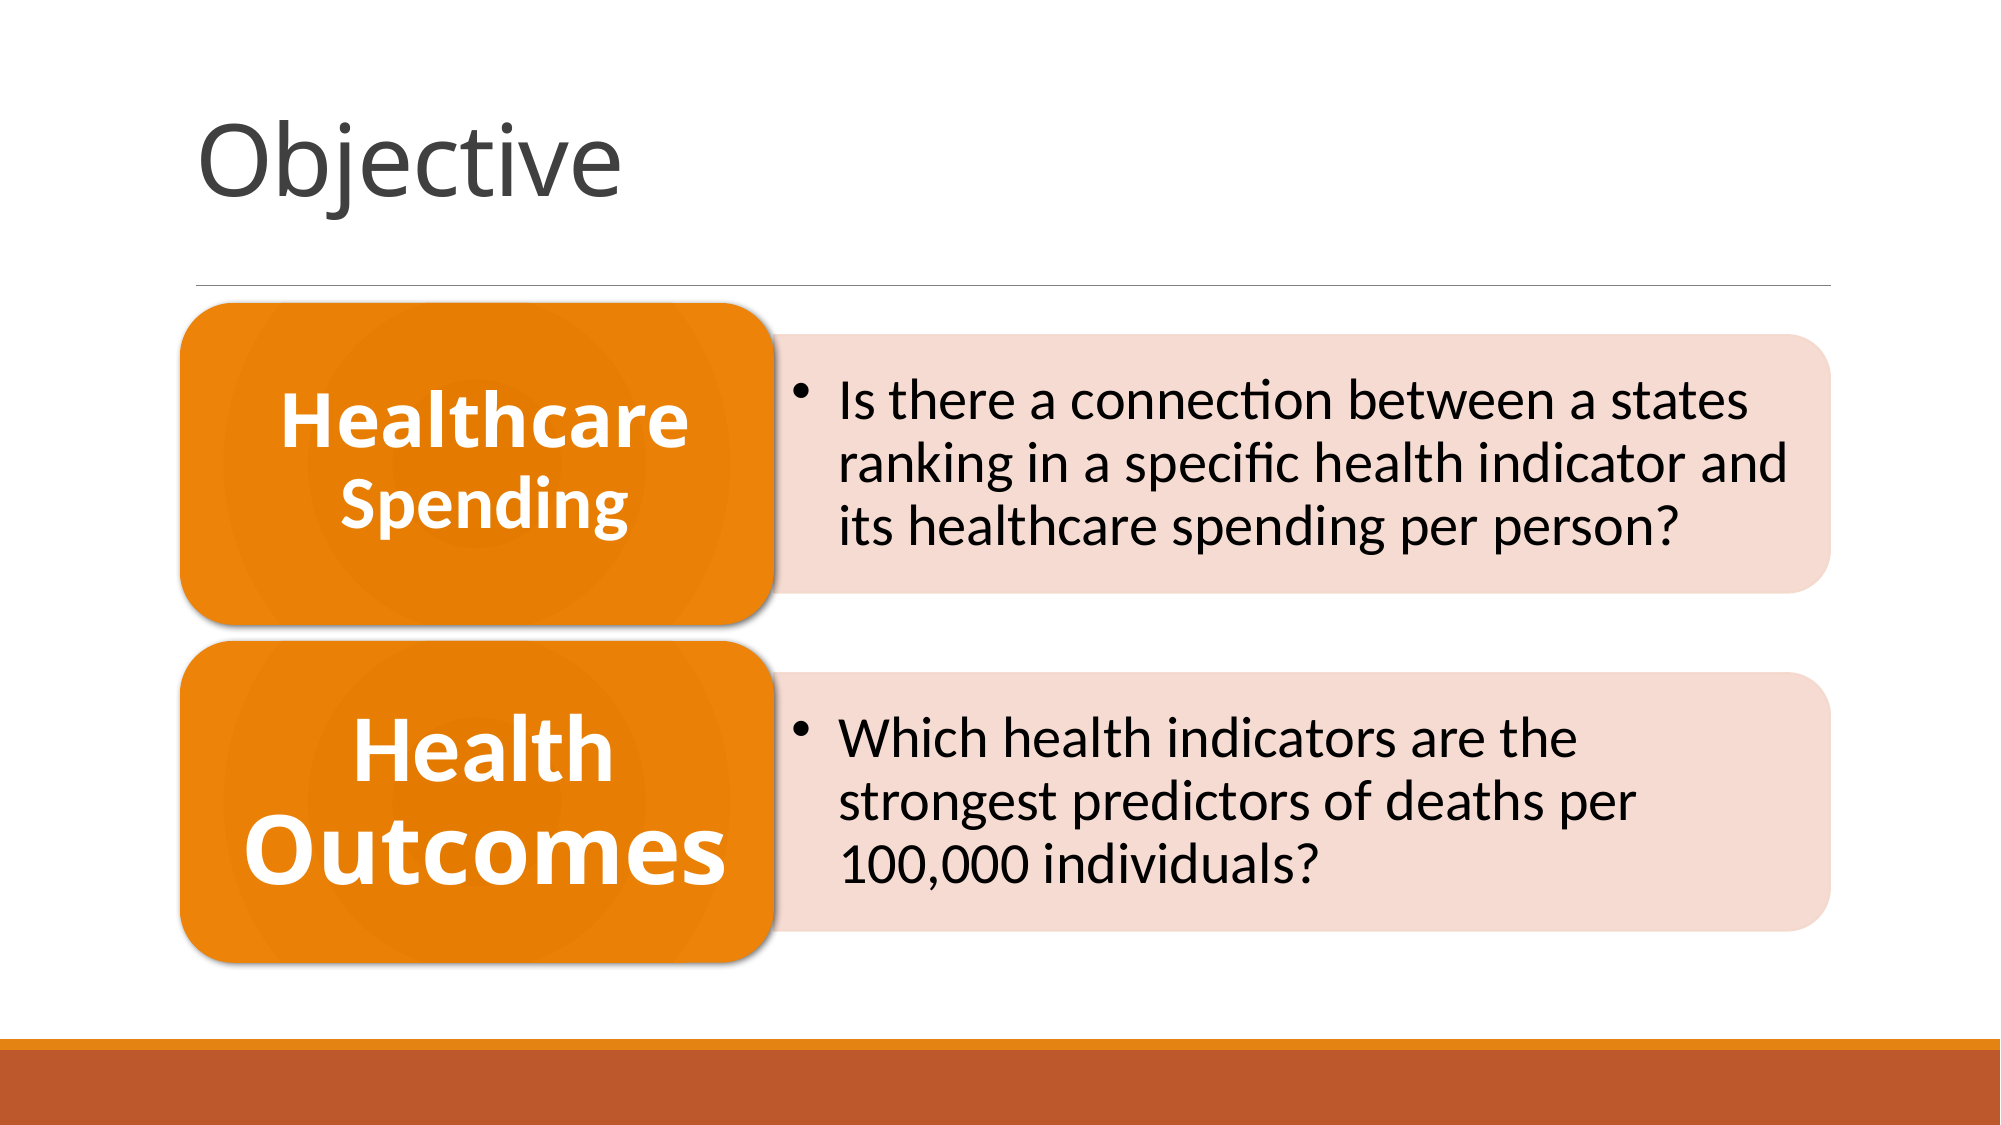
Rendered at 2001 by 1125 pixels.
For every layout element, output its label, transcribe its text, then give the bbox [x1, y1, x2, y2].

title Objective [180, 47, 1830, 285]
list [179, 302, 1831, 964]
